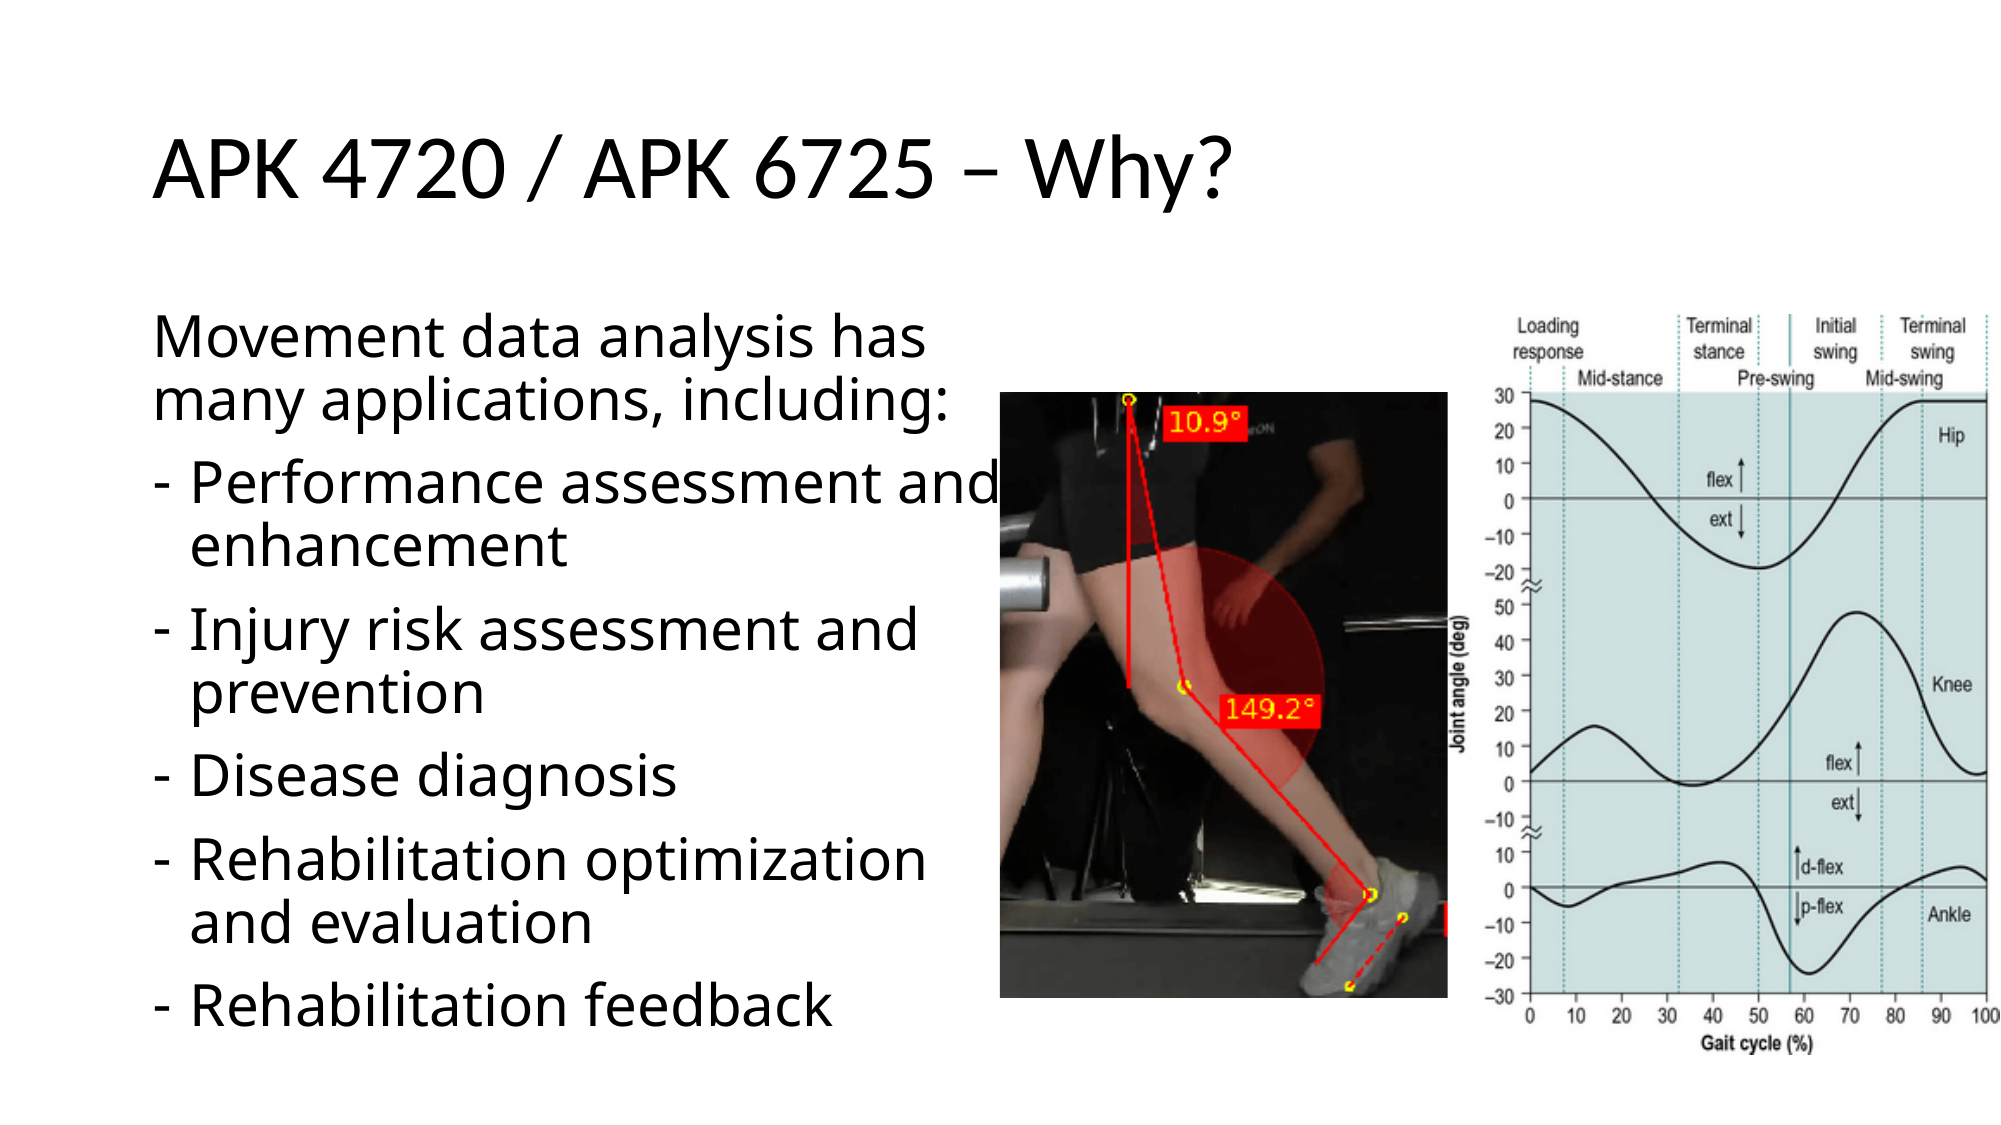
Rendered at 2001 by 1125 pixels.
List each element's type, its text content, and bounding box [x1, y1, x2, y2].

picture [999, 313, 2000, 1056]
list Movement data analysis has many applications, including: Performance assessment and enhancement Injury risk assessment and prevention Disease diagnosis Rehabilitation optimization and evaluation Rehabilitation feedback [137, 299, 1025, 1101]
title APK 4720 / APK 6725 – Why? [137, 59, 1863, 278]
